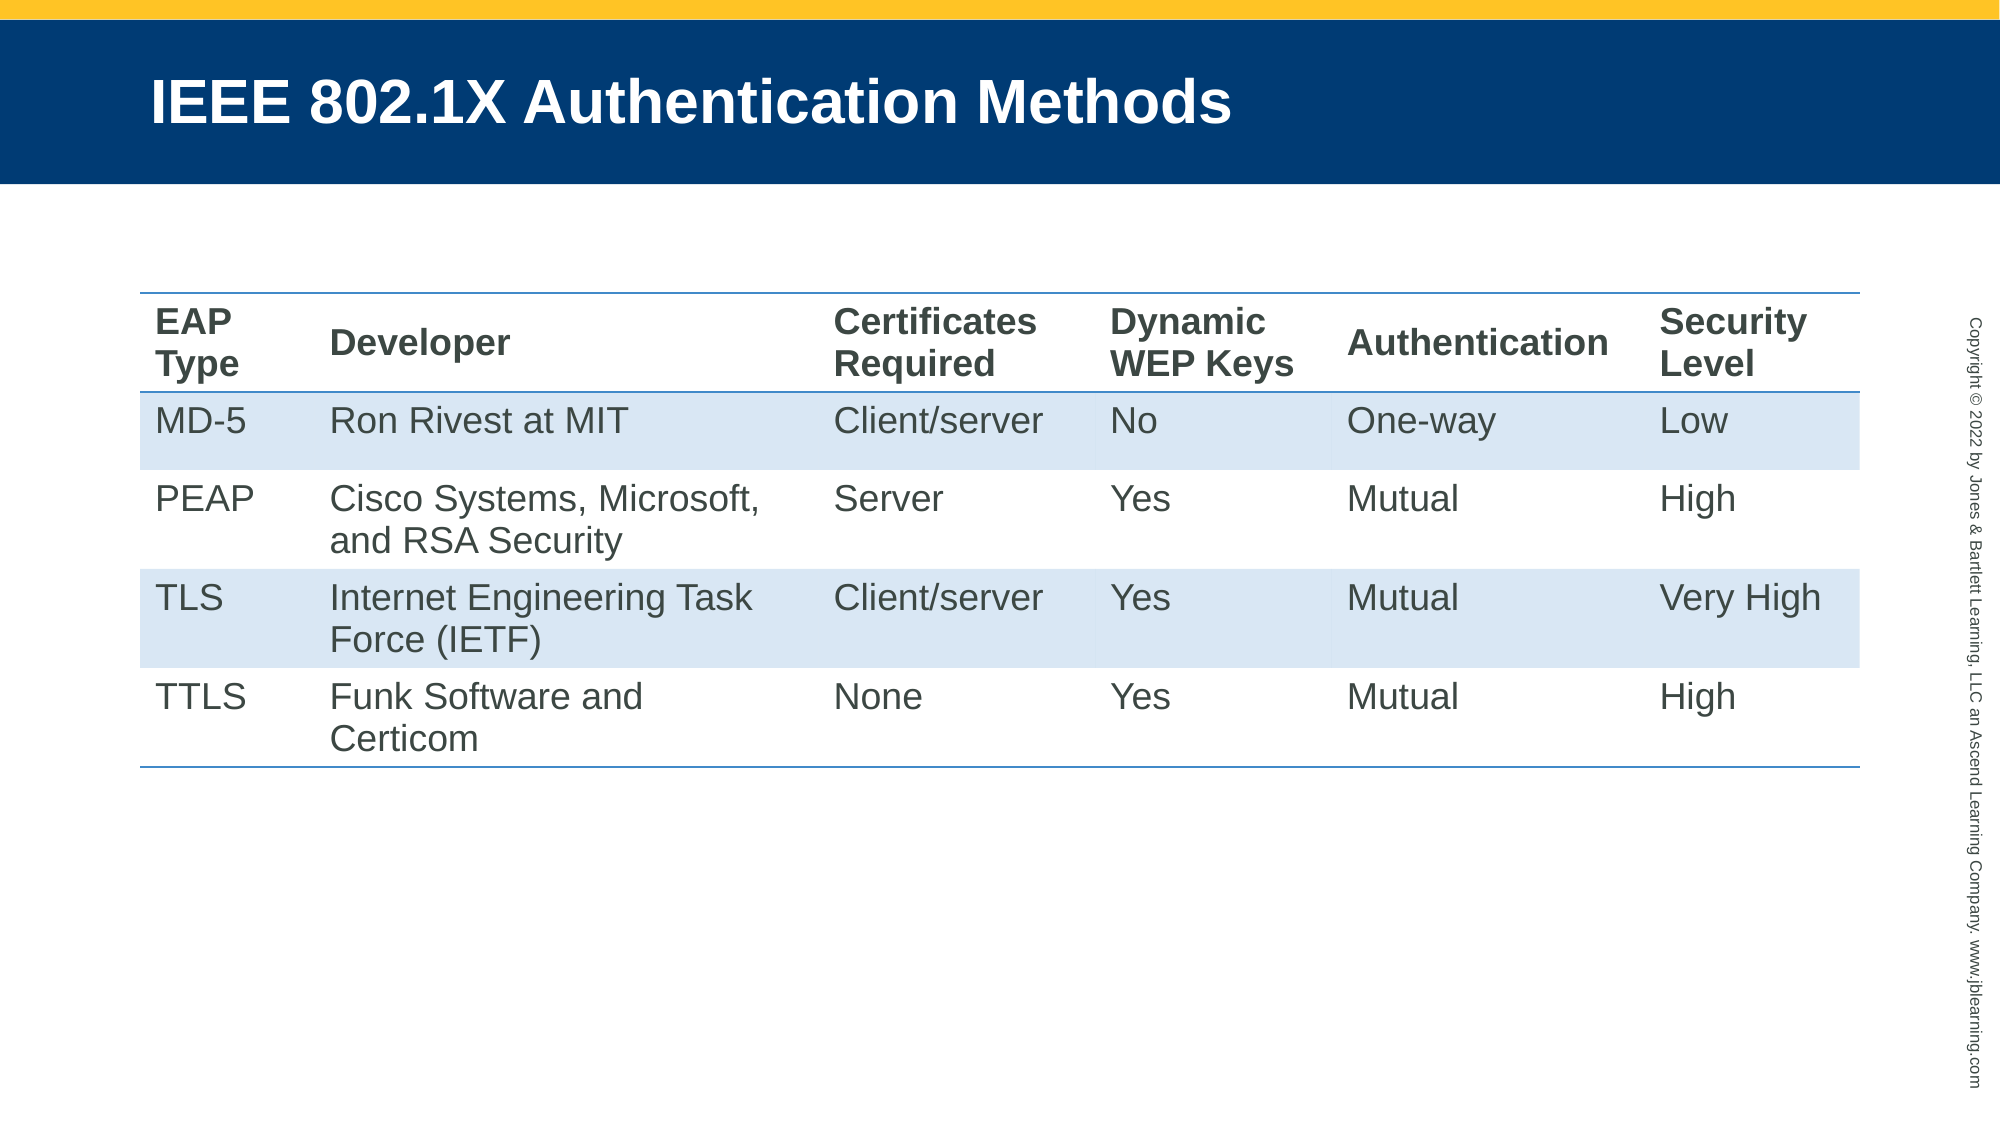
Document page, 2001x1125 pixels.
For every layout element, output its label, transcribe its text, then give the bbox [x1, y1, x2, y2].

table_cell Very High [1645, 569, 1860, 668]
table_header Dynamic WEP Keys [1095, 294, 1332, 391]
table_cell Yes [1095, 668, 1332, 766]
table_cell Client/server [819, 393, 1095, 470]
table_cell Ron Rivest at MIT [315, 393, 819, 470]
table_cell Yes [1095, 569, 1332, 668]
table_cell One-way [1332, 393, 1645, 470]
table_cell None [819, 668, 1095, 766]
table_cell Mutual [1332, 569, 1645, 668]
table_header Authentication [1332, 294, 1645, 391]
table_cell PEAP [140, 470, 315, 569]
table_header EAP Type [140, 294, 315, 391]
table_cell Mutual [1332, 470, 1645, 569]
table_cell No [1095, 393, 1332, 470]
table_cell TTLS [140, 668, 315, 766]
table_cell Internet Engineering Task Force (IETF) [315, 569, 819, 668]
table_header Security Level [1645, 294, 1860, 391]
table_header Certificates Required [819, 294, 1095, 391]
title IEEE 802.1X Authentication Methods [0, 19, 2000, 185]
table_cell MD-5 [140, 393, 315, 470]
table_cell High [1645, 470, 1860, 569]
table_header Developer [315, 294, 819, 391]
table_cell Cisco Systems, Microsoft, and RSA Security [315, 470, 819, 569]
table_cell Client/server [819, 569, 1095, 668]
table_cell Funk Software and Certicom [315, 668, 819, 766]
table_cell Mutual [1332, 668, 1645, 766]
table_cell Yes [1095, 470, 1332, 569]
table_cell Low [1645, 393, 1860, 470]
table_cell High [1645, 668, 1860, 766]
table_cell TLS [140, 569, 315, 668]
table_cell Server [819, 470, 1095, 569]
